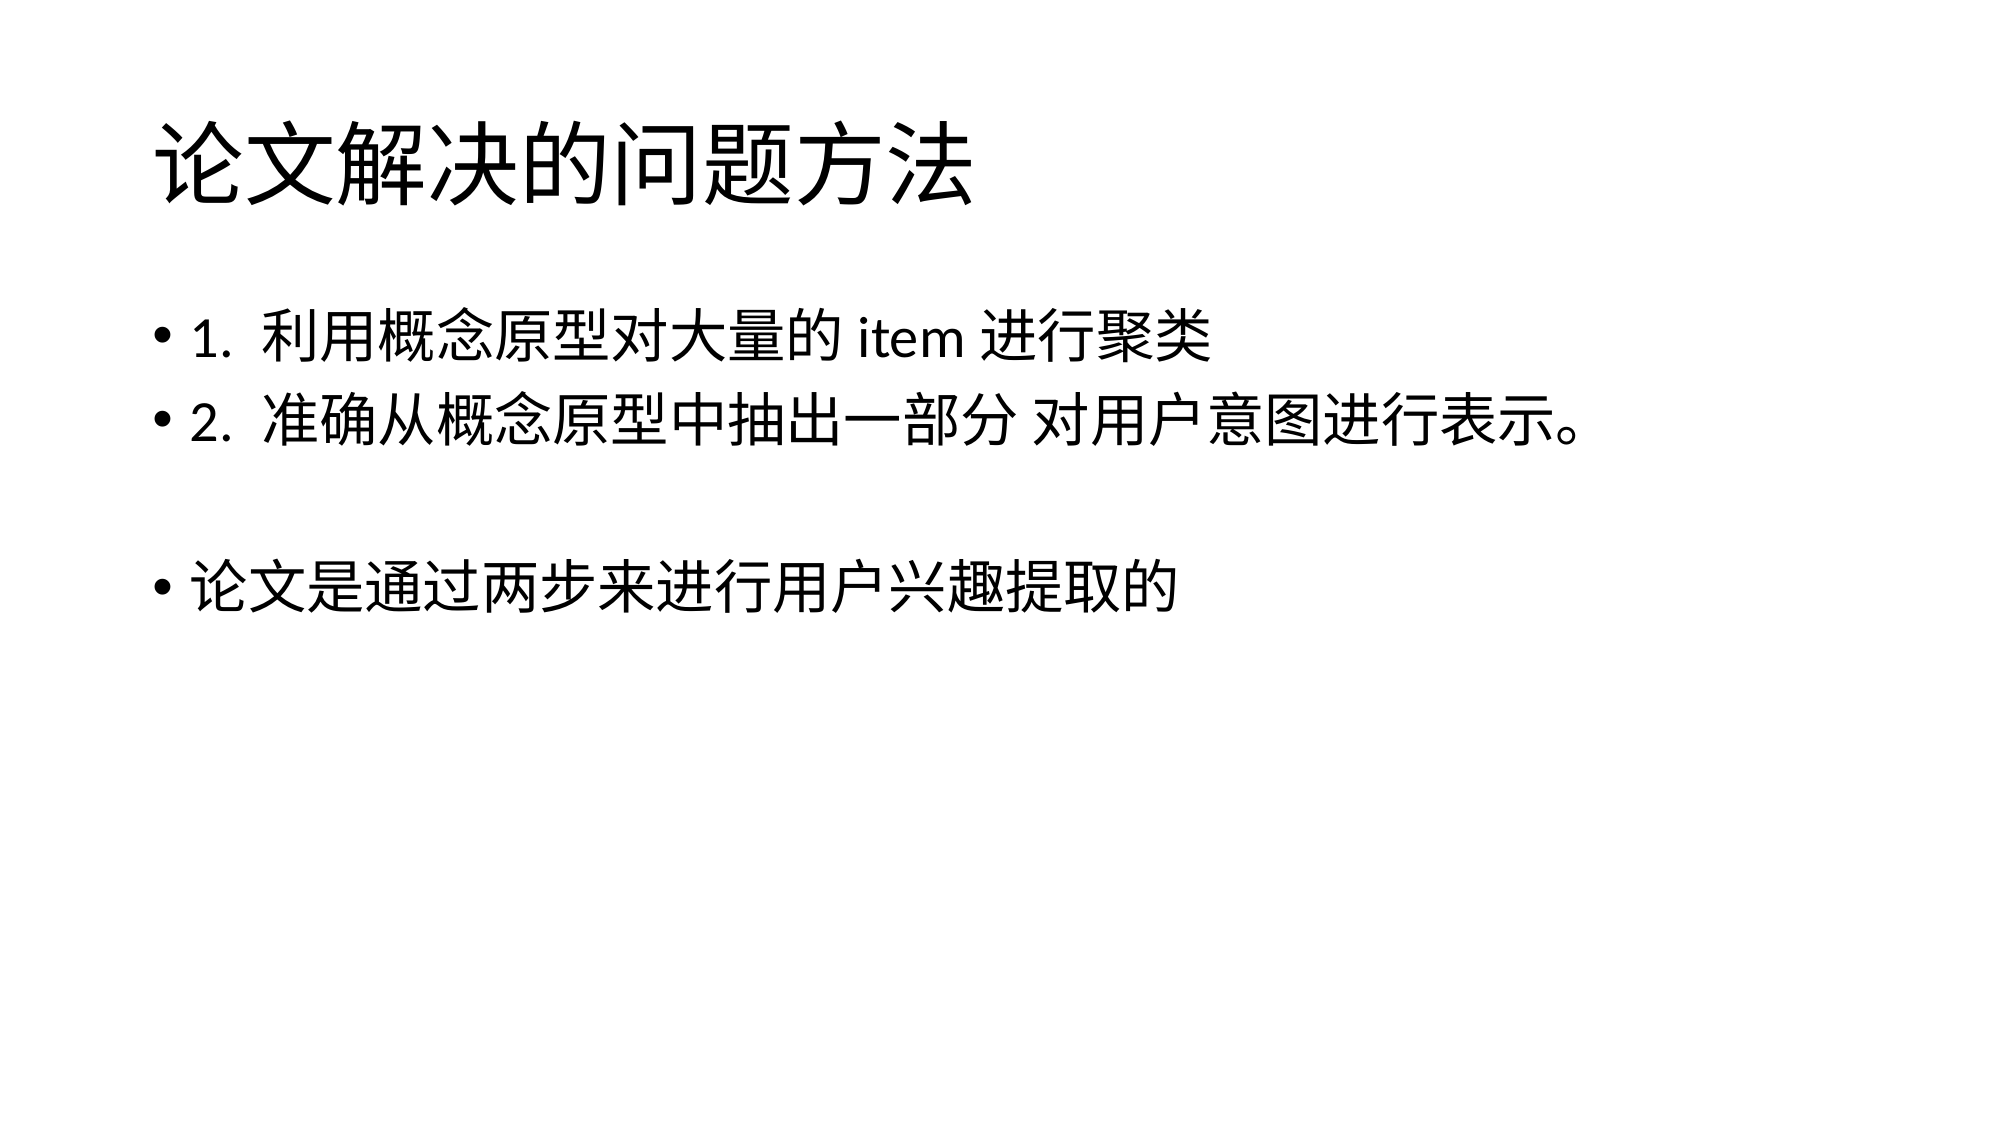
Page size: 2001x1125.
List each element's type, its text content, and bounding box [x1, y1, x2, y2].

list 1. 利用概念原型对大量的item进行聚类 2. 准确从概念原型中抽出一部分 对用户意图进行表示。 论文是通过两步来进行用户兴趣提取的 [137, 299, 1863, 1014]
title 论文解决的问题方法 [137, 59, 1863, 278]
